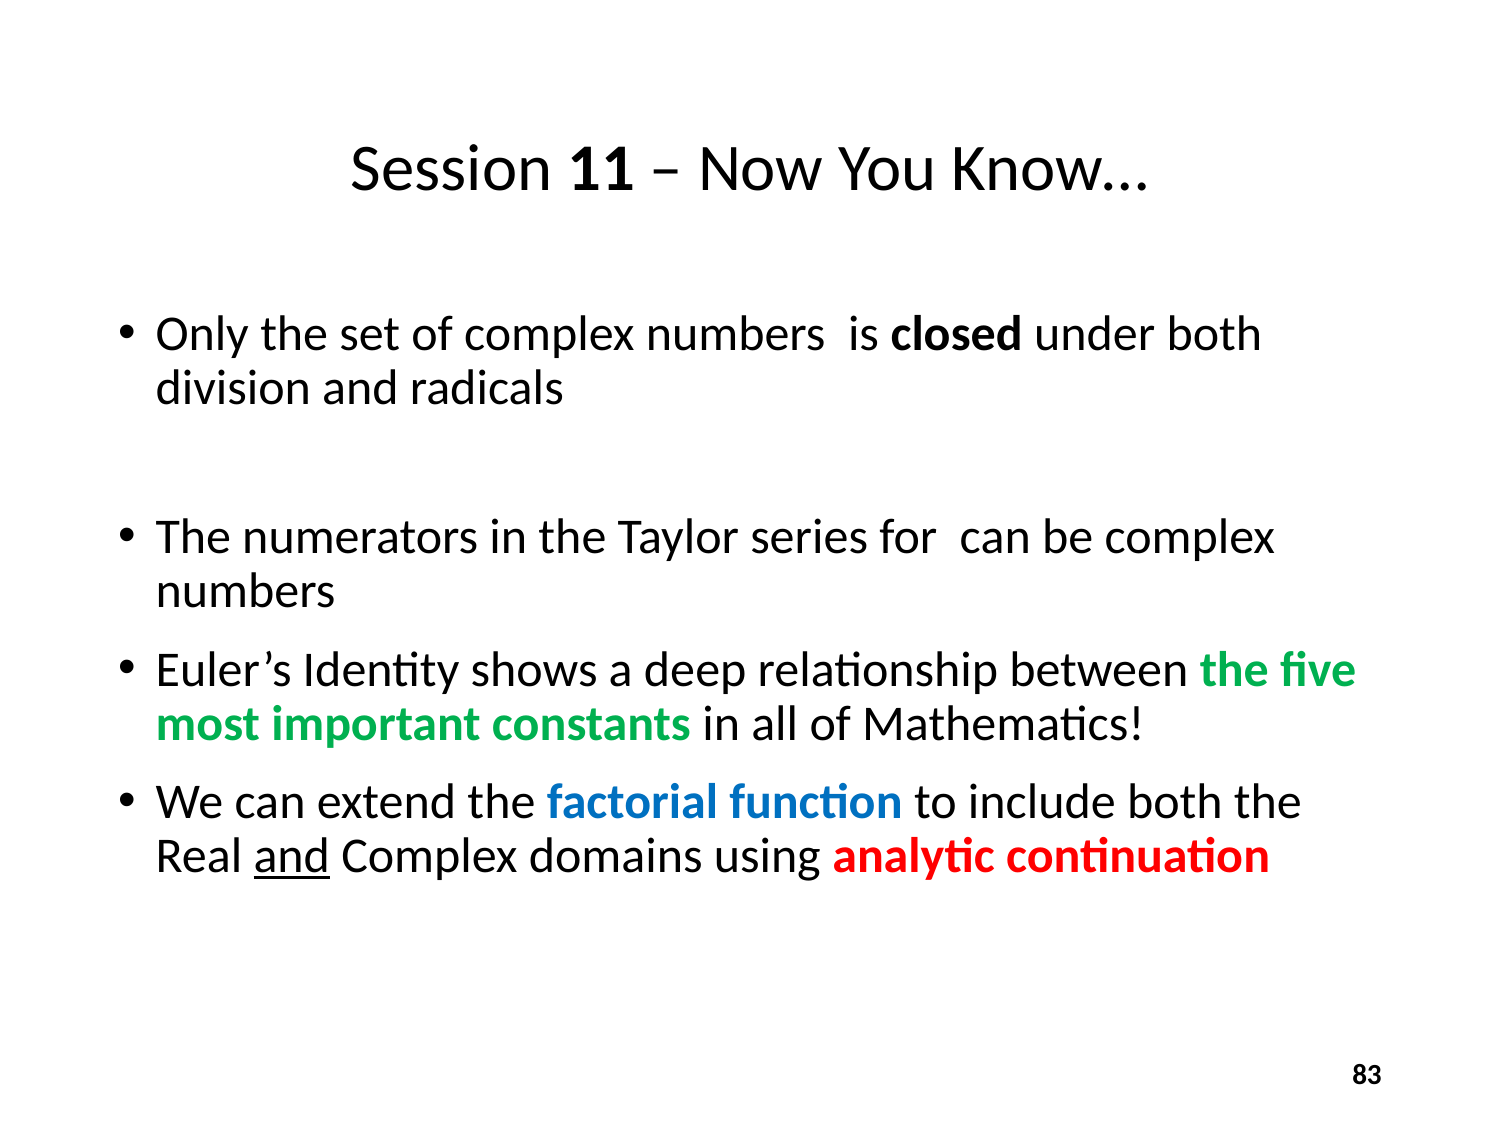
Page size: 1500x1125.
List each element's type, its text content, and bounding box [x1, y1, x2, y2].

slide_number 83 [1059, 1042, 1397, 1103]
title Session 11 – Now You Know… [103, 59, 1397, 278]
